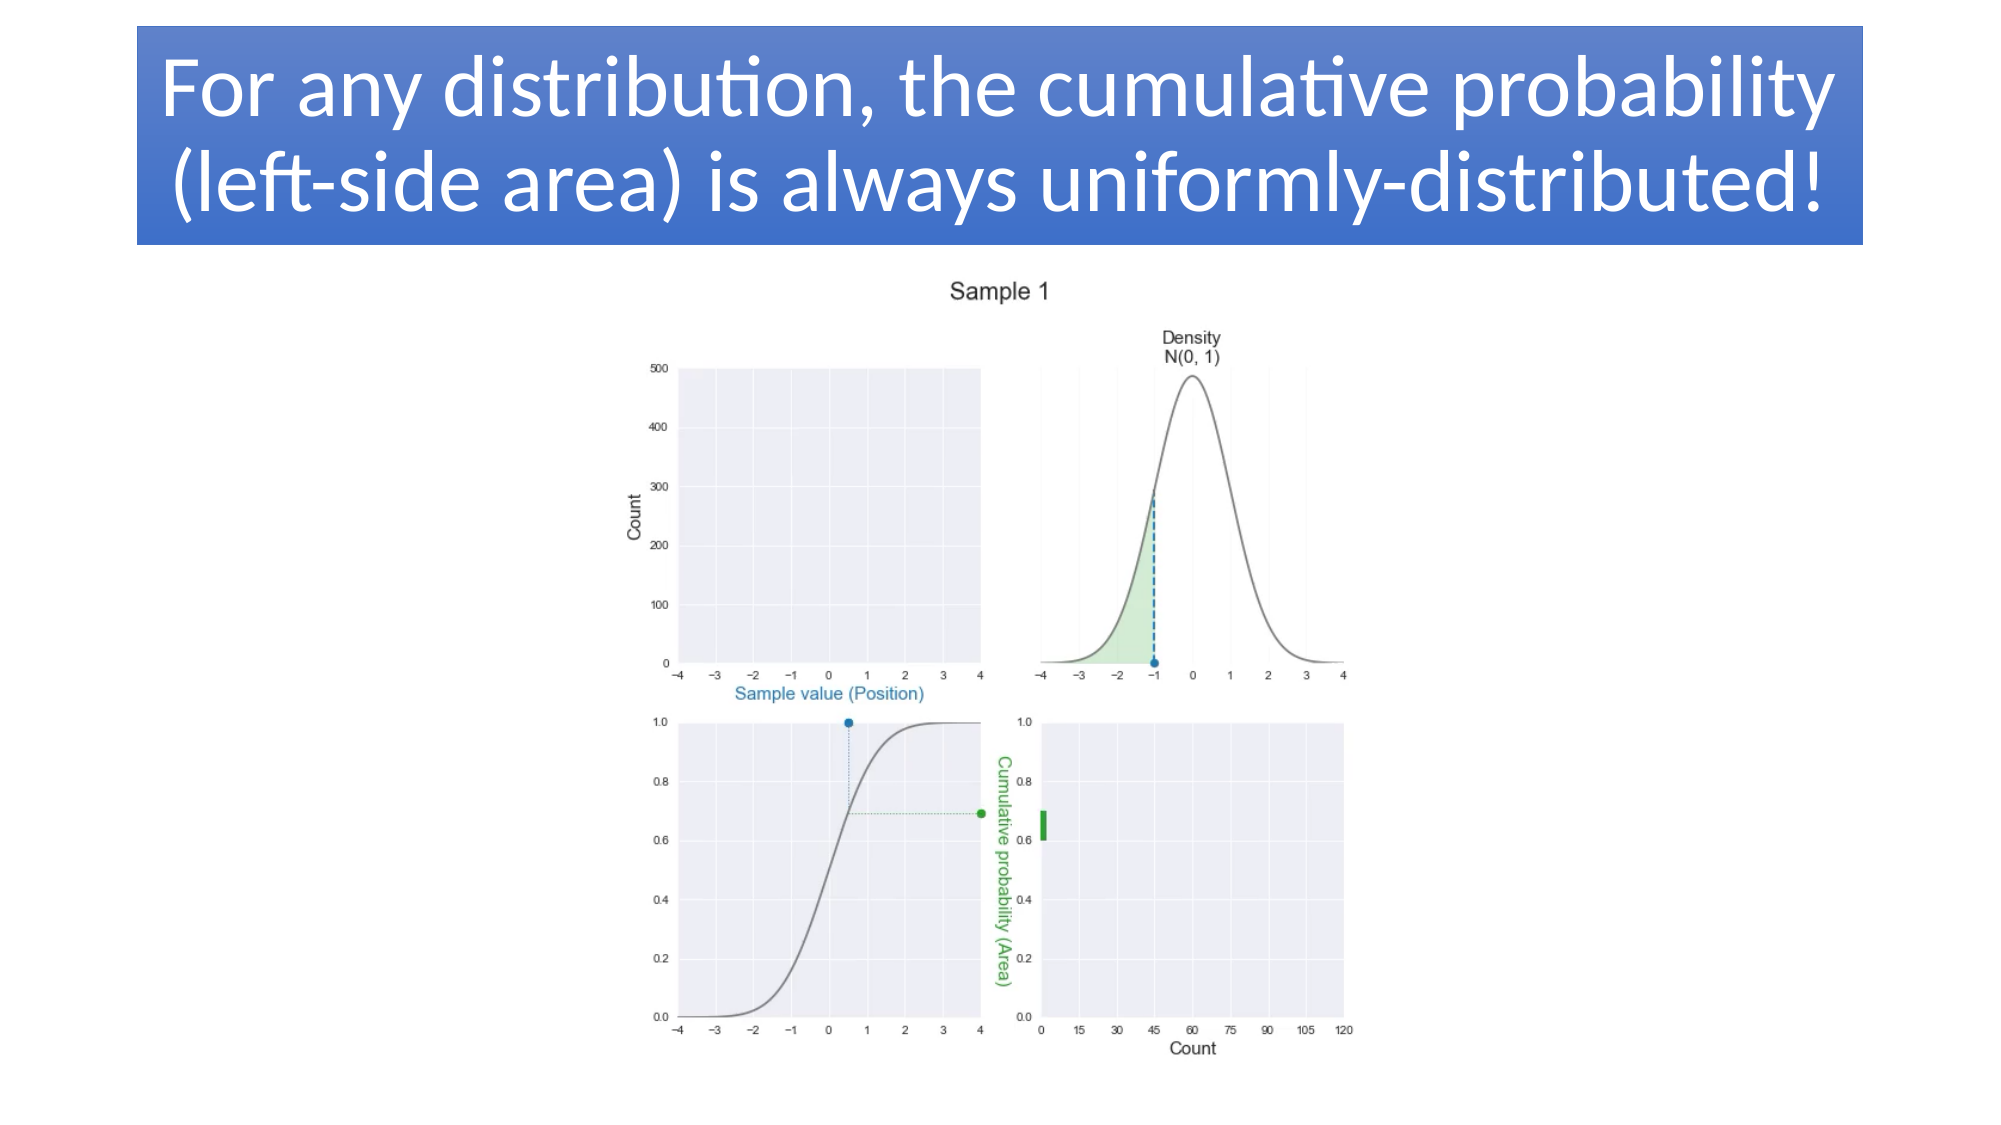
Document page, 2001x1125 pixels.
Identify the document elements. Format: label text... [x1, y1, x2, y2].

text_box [569, 264, 1431, 1125]
title For any distribution, the cumulative probability (left-side area) is always uniformly-distributed! [137, 26, 1863, 245]
